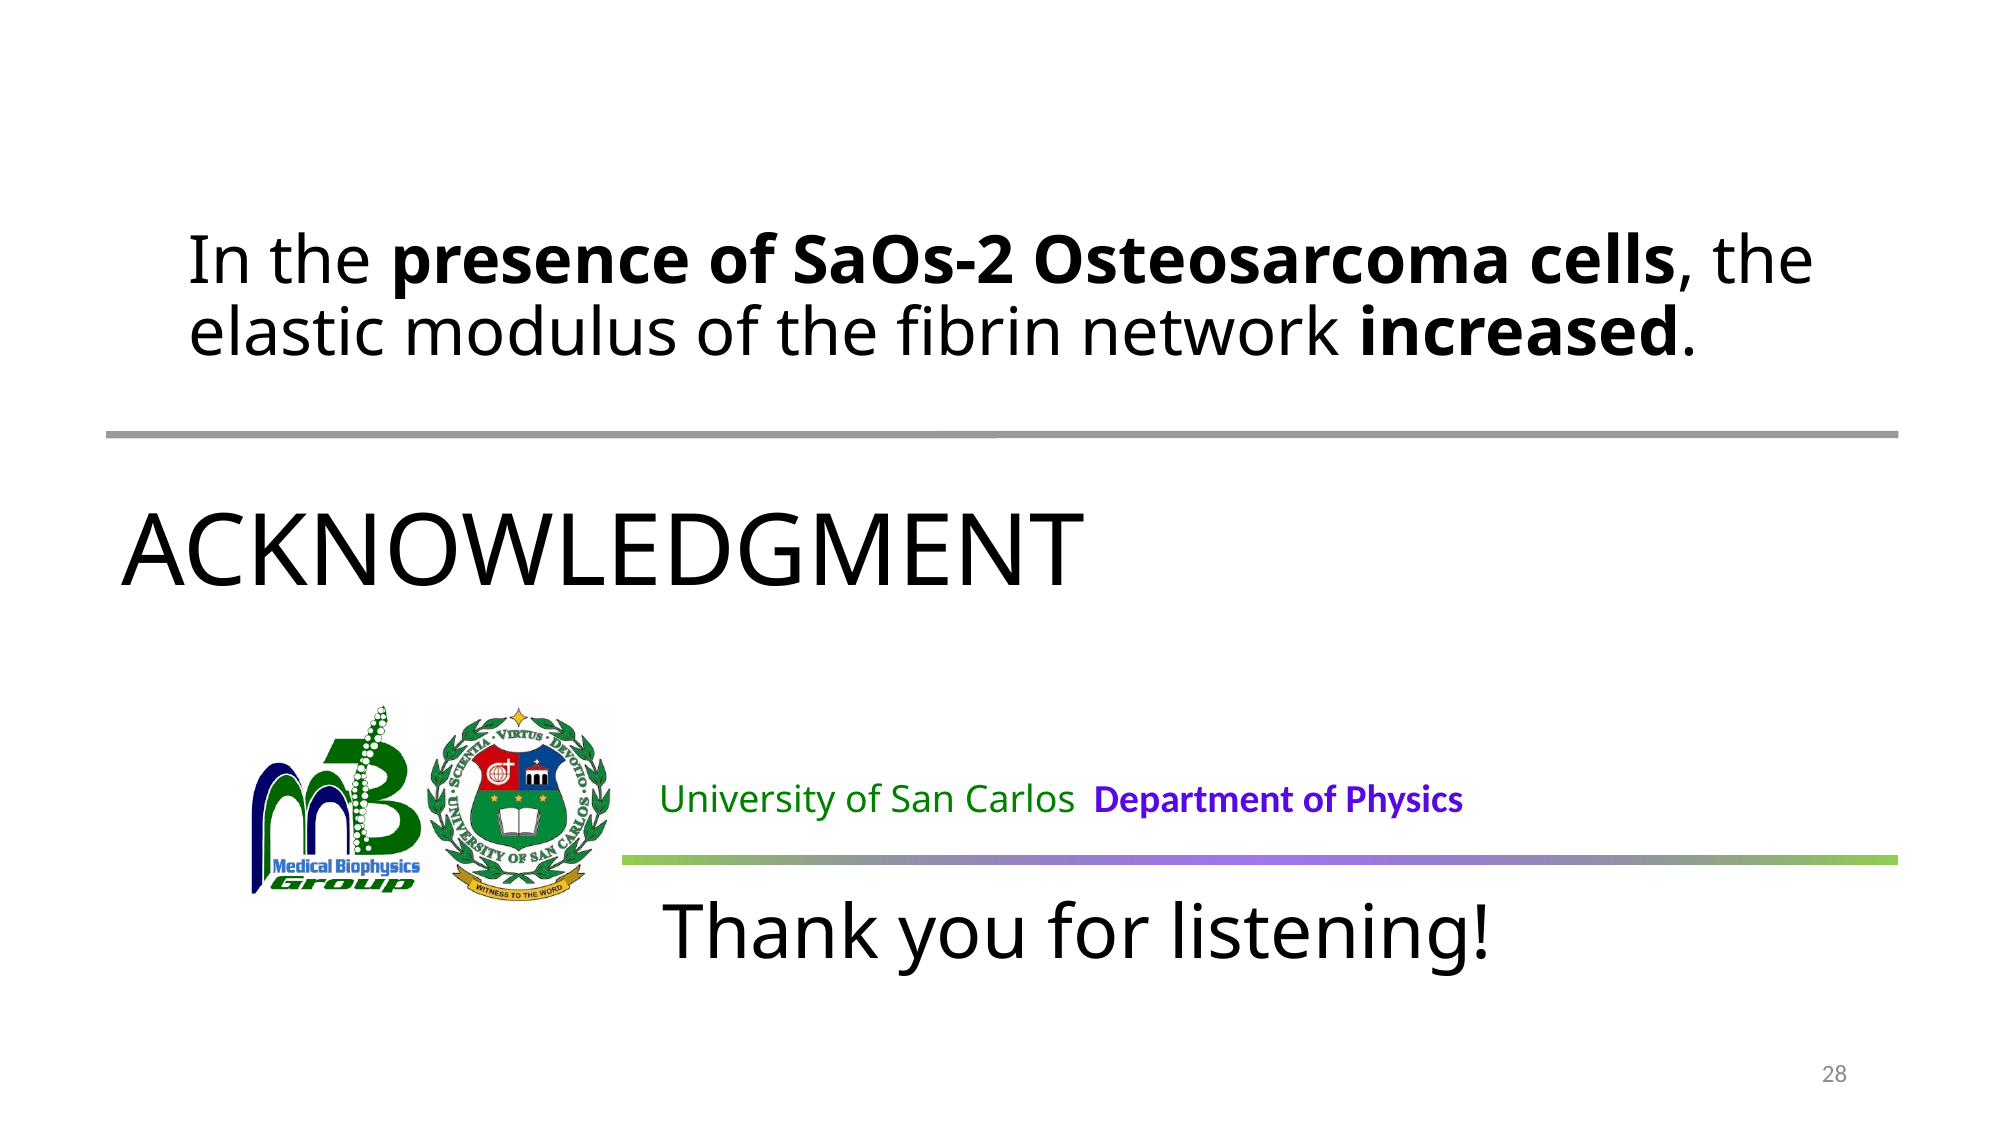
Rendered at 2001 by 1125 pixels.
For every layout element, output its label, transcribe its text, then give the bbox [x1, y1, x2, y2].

title ACKNOWLEDGMENT [106, 444, 1832, 662]
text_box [248, 701, 1899, 905]
text_box Thank you for listening! [647, 825, 2000, 1043]
slide_number 28 [1412, 1043, 1863, 1103]
list In the presence of SaOs-2 Osteosarcoma cells, the elastic modulus of the fibrin network increased. [173, 218, 1899, 399]
